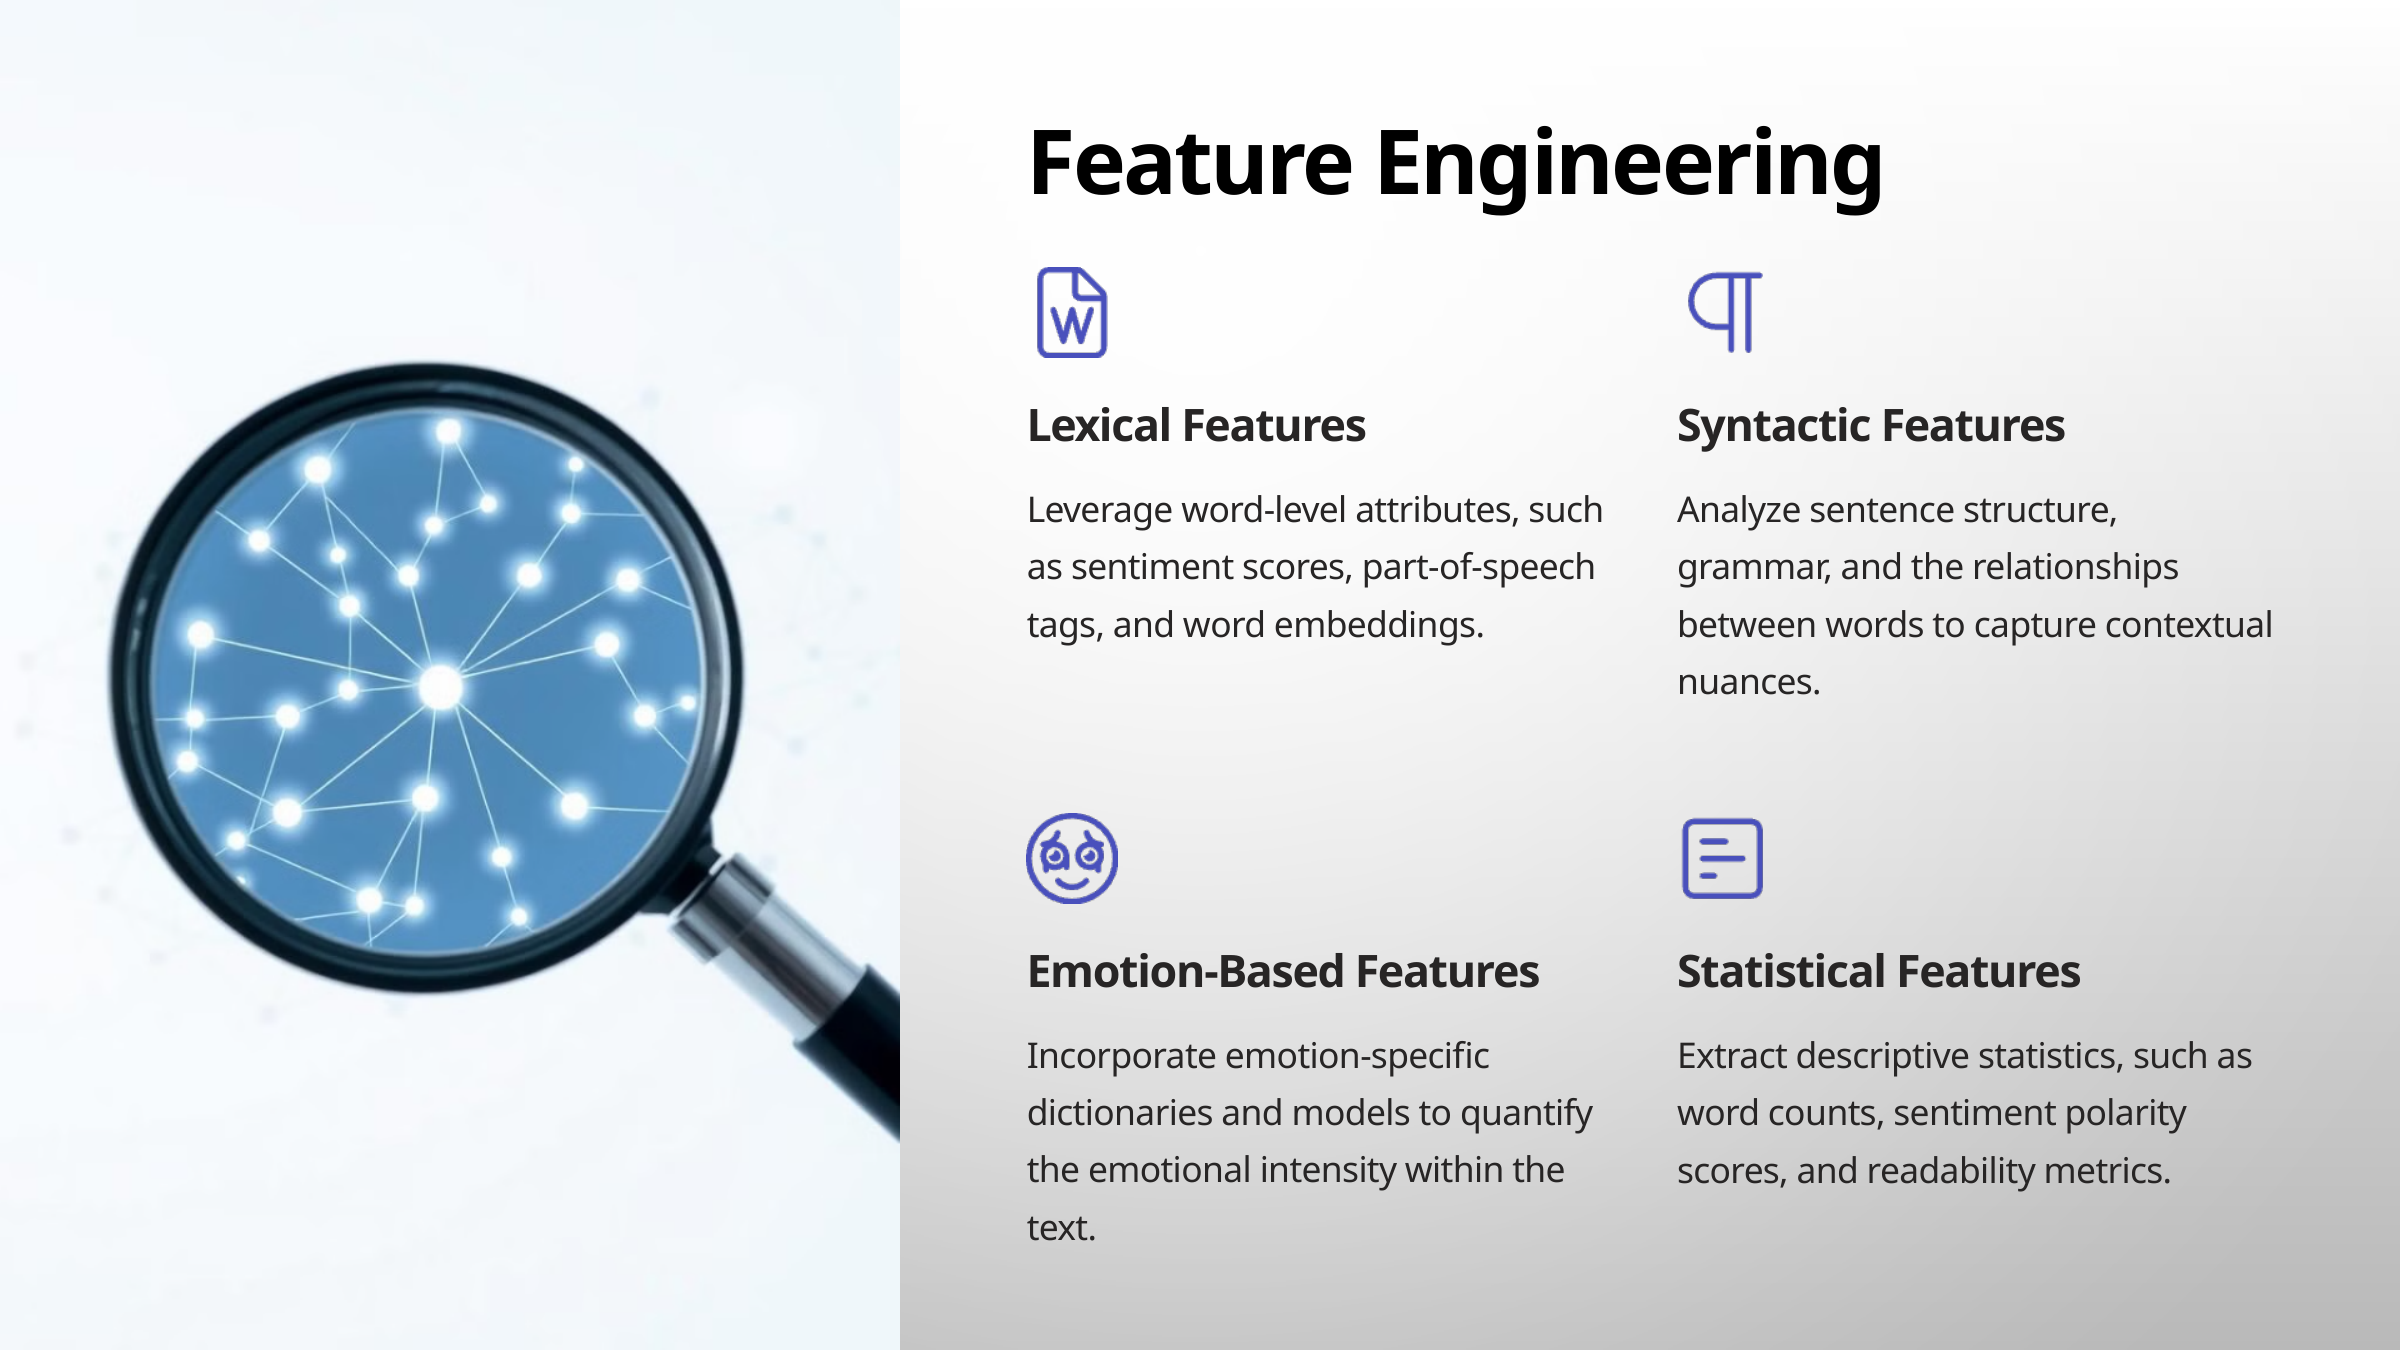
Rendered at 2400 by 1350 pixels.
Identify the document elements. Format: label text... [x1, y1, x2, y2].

text_box Analyze sentence structure, grammar, and the relationships between words to capture contextual nuances. [1677, 472, 2274, 705]
text_box Syntactic Features [1677, 394, 2131, 451]
text_box Statistical Features [1677, 939, 2131, 997]
picture [0, 0, 2400, 1350]
text_box Incorporate emotion-specific dictionaries and models to quantify the emotional intensity within the text. [1026, 1018, 1623, 1251]
text_box Lexical Features [1026, 394, 1480, 451]
text_box Leverage word-level attributes, such as sentiment scores, part-of-speech tags, and word embeddings. [1026, 472, 1623, 705]
text_box Emotion-Based Features [1026, 939, 1541, 997]
text_box Extract descriptive statistics, such as word counts, sentiment polarity scores, and readability metrics. [1677, 1018, 2274, 1193]
text_box Feature Engineering [1026, 99, 1933, 214]
